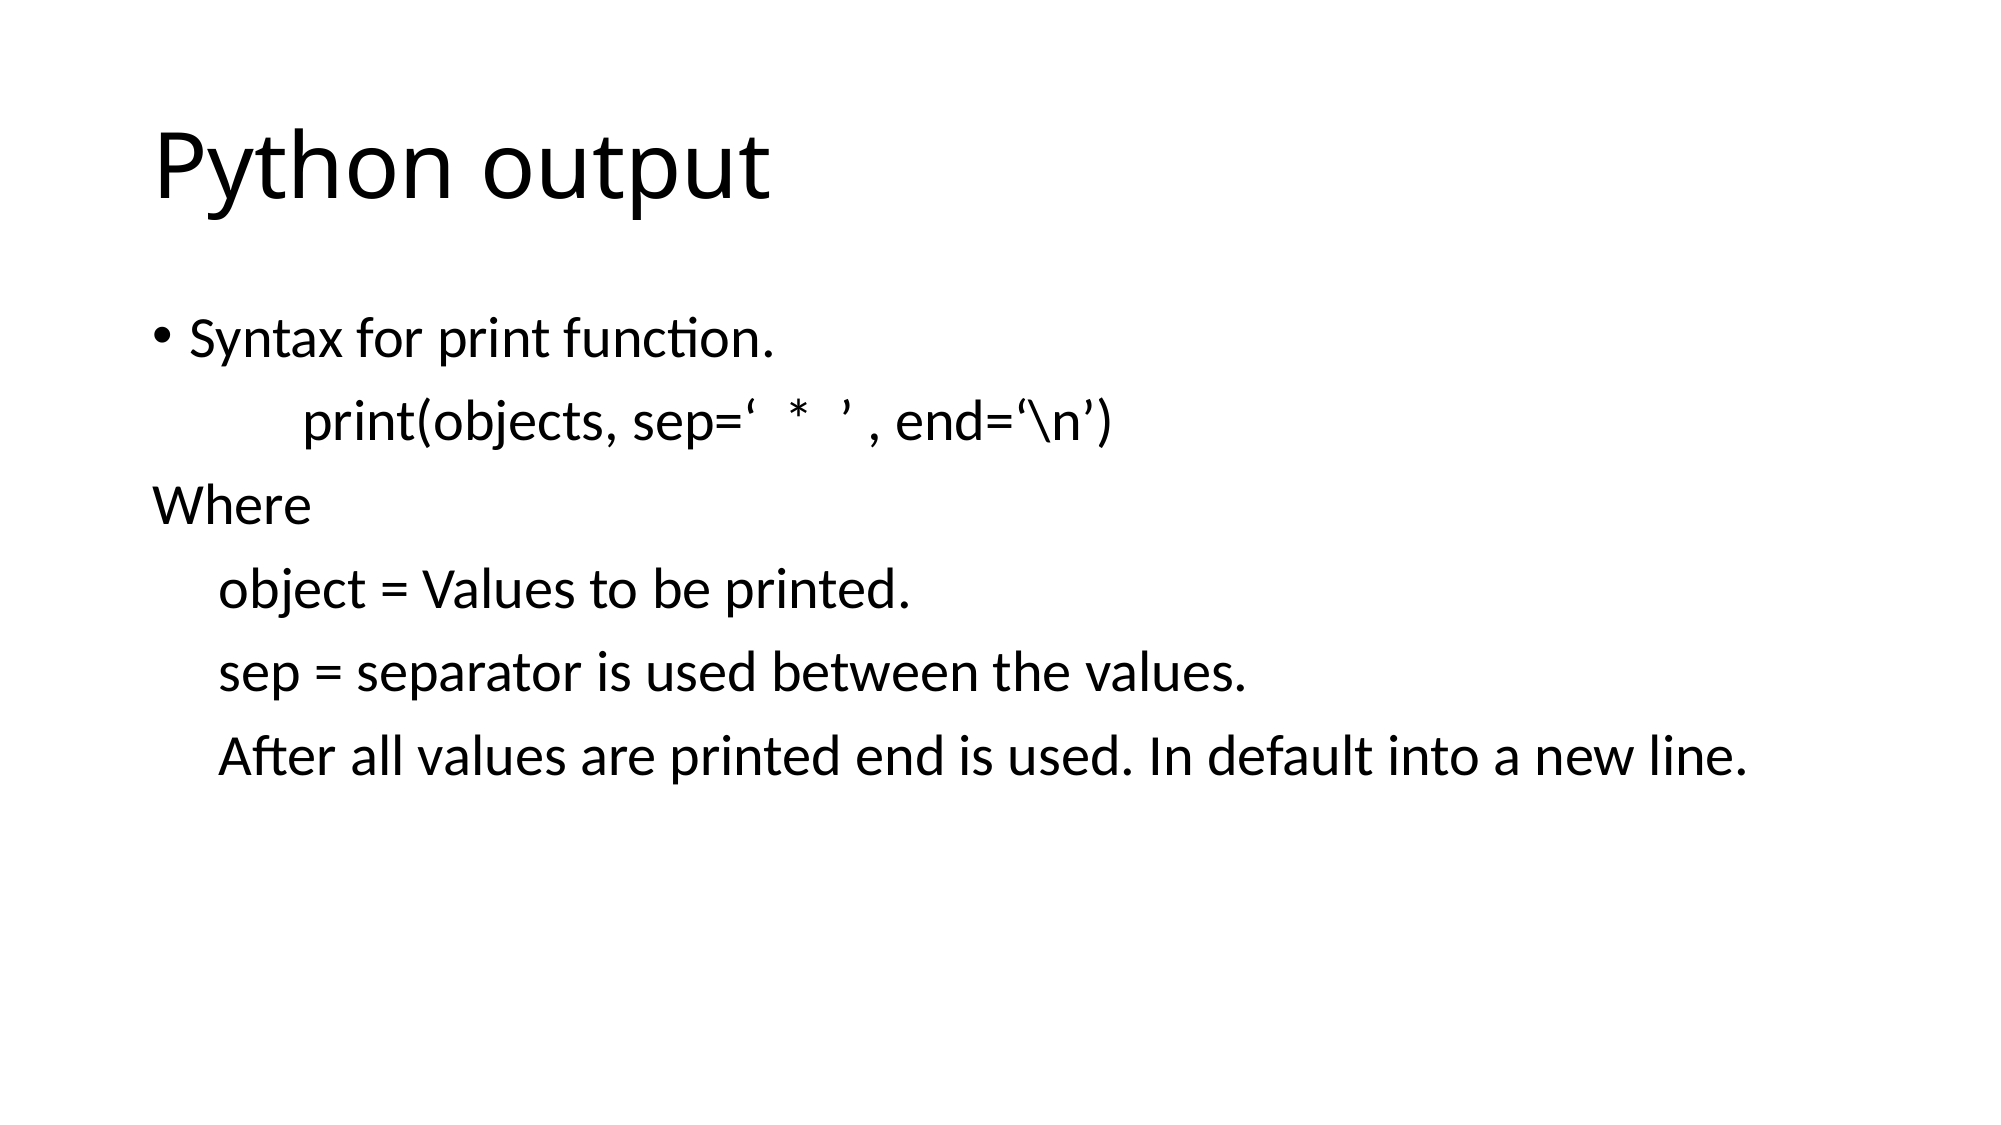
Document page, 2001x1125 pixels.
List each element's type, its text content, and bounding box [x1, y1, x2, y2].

title Python output [137, 59, 1863, 278]
list Syntax for print function. print(objects, sep=‘ * ’ , end=‘\n’) Where object = Values to be printed. sep = separator is used between the values. After all values are printed end is used. In default into a new line. [137, 299, 1863, 1014]
